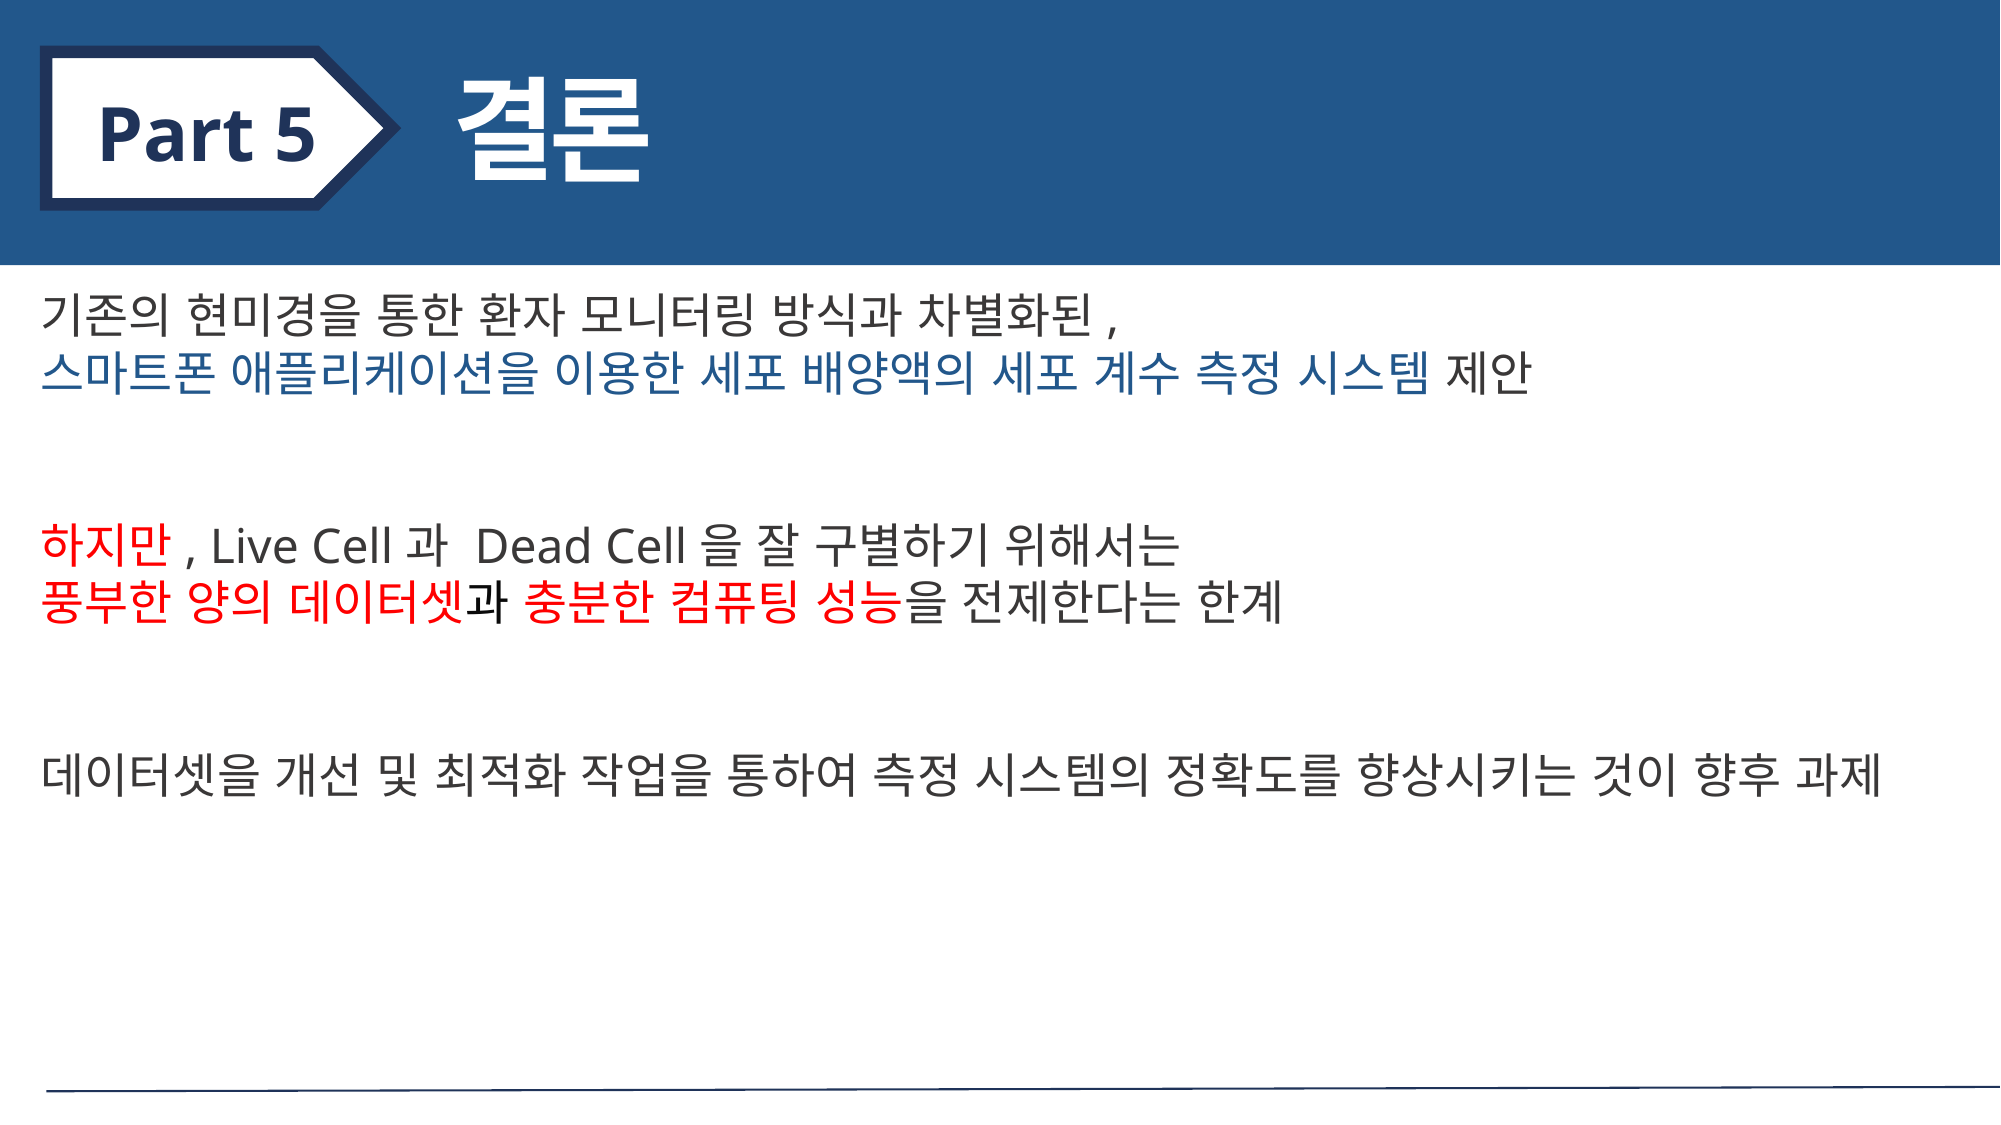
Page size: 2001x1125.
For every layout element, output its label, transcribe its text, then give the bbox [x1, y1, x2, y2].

text_box 기존의 현미경을 통한 환자 모니터링 방식과 차별화된, 스마트폰 애플리케이션을 이용한 세포 배양액의 세포 계수 측정 시스템 제안 하지만, Live Cell과 Dead Cell을 잘 구별하기 위해서는 풍부한 양의 데이터셋과 충분한 컴퓨팅 성능을 전제한다는 한계 데이터셋을 개선 및 최적화 작업을 통하여 측정 시스템의 정확도를 향상시키는 것이 향후 과제 [25, 278, 1980, 811]
text_box 결론 [437, 51, 668, 202]
text_box [45, 50, 394, 206]
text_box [46, 1086, 2000, 1092]
text_box Part 5 [81, 79, 333, 185]
text_box [0, 0, 2000, 266]
